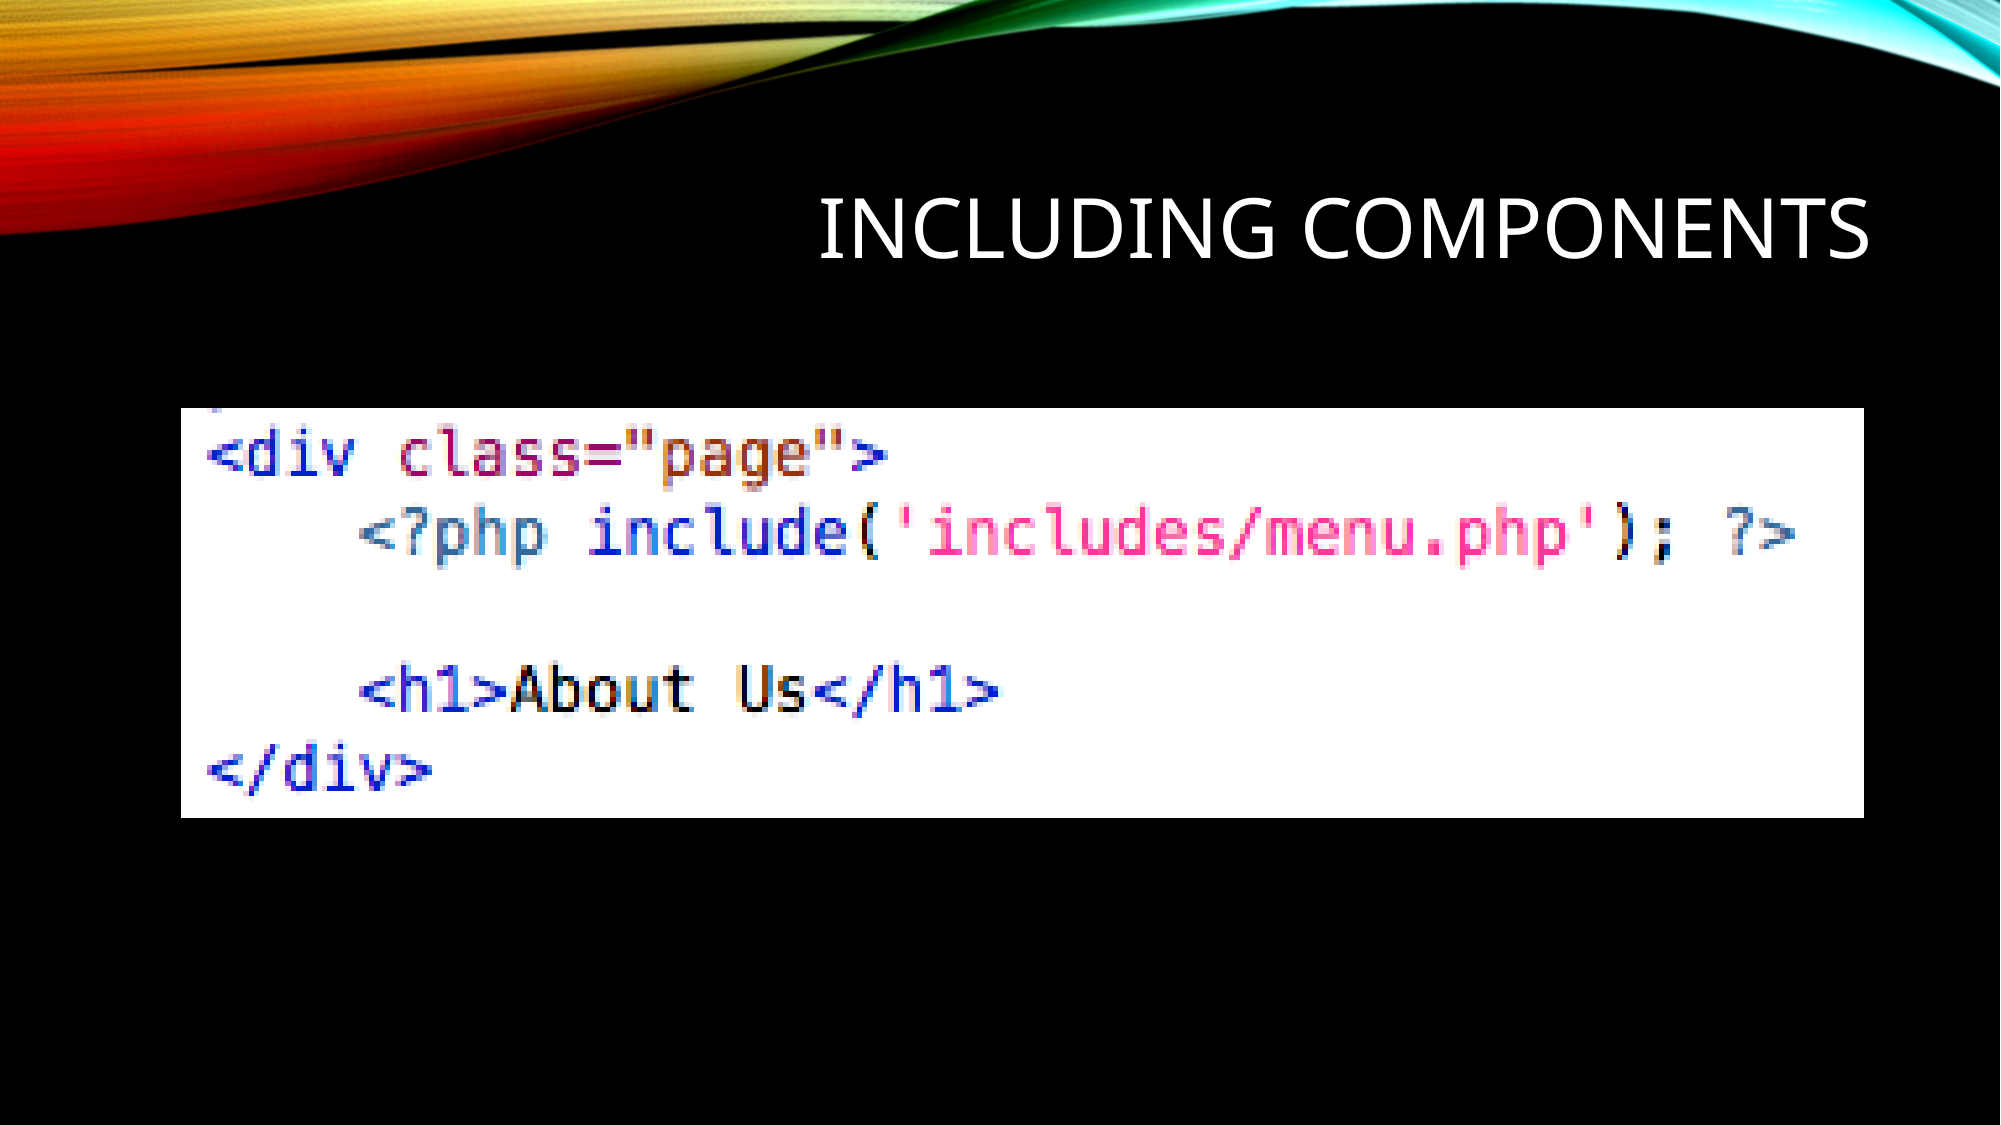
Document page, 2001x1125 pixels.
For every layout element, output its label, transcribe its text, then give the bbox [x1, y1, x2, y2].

picture [0, 0, 2000, 237]
picture [181, 408, 1864, 818]
title Including components [474, 125, 1888, 338]
